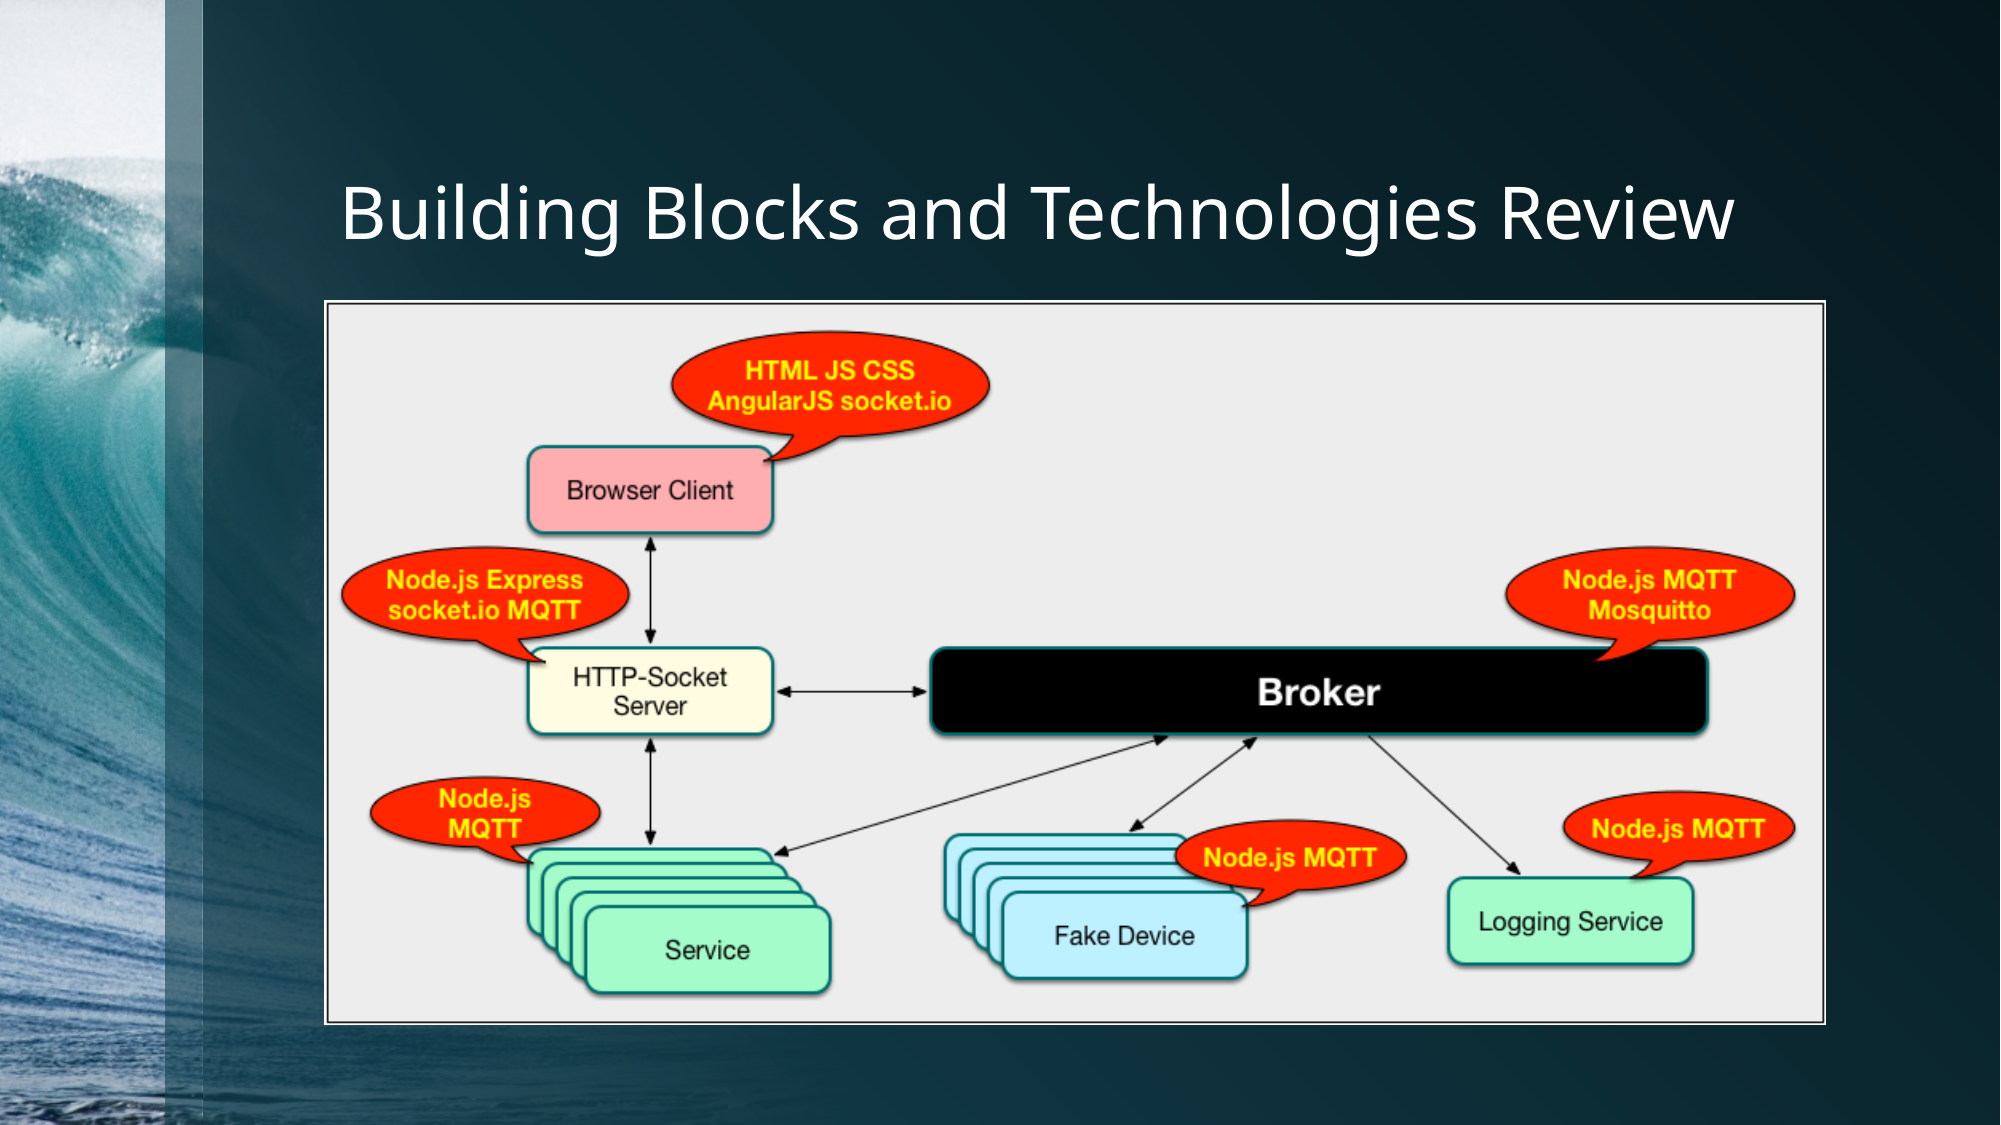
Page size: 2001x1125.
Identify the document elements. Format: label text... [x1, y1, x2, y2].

picture [0, 0, 2000, 1125]
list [324, 300, 1826, 1025]
title Building Blocks and Technologies Review [324, 62, 1826, 263]
